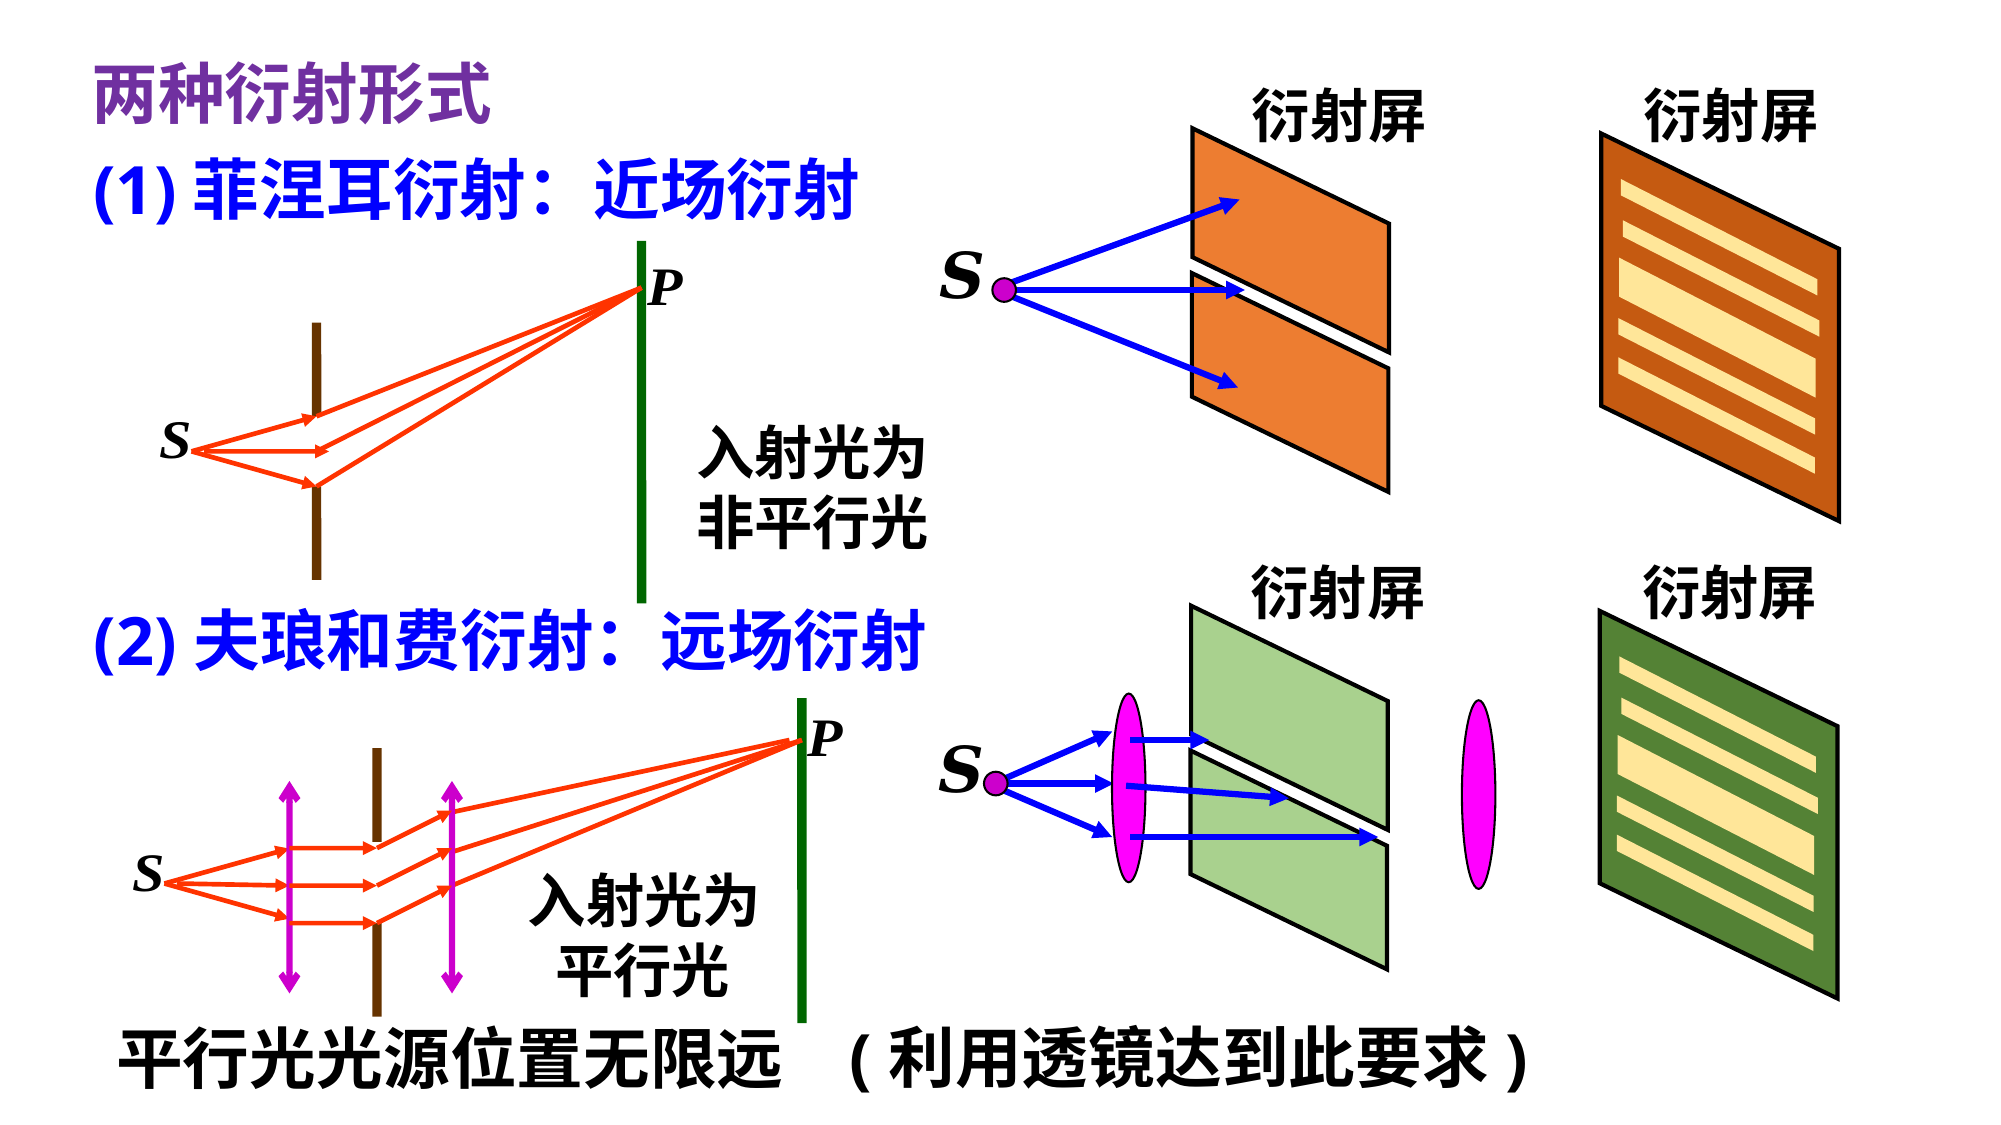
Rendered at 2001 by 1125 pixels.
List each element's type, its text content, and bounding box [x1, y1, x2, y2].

text_box [1189, 839, 1389, 971]
text_box (利用透镜达到此要求) [835, 1008, 1543, 1104]
text_box [1190, 294, 1390, 494]
text_box [1619, 177, 1819, 298]
text_box [1615, 793, 1815, 914]
text_box [1189, 794, 1359, 834]
text_box [991, 277, 1017, 303]
text_box [1621, 218, 1821, 339]
text_box 衍射屏 [1627, 549, 1832, 634]
text_box [1598, 609, 1839, 1001]
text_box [126, 698, 850, 1024]
text_box [1616, 733, 1816, 877]
text_box 入射光为 非平行光 [690, 408, 945, 564]
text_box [1004, 199, 1240, 286]
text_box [1003, 292, 1238, 388]
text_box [994, 786, 1113, 837]
text_box (2)夫琅和费衍射：远场衍射 [78, 591, 943, 687]
text_box [1190, 604, 1389, 832]
text_box [982, 771, 1009, 797]
text_box [1600, 131, 1841, 523]
text_box 衍射屏 [1237, 71, 1442, 157]
text_box [1110, 692, 1147, 884]
text_box 衍射屏 [1235, 549, 1441, 634]
text_box 两种衍射形式 [76, 44, 507, 140]
text_box [1460, 699, 1497, 890]
text_box (1)菲涅耳衍射：近场衍射 [78, 140, 876, 235]
text_box [1617, 316, 1817, 437]
text_box [1191, 126, 1391, 355]
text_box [153, 240, 690, 604]
text_box [1620, 695, 1819, 816]
text_box [1618, 255, 1817, 400]
text_box [1189, 786, 1270, 793]
text_box [1189, 748, 1264, 785]
text_box [1618, 654, 1817, 775]
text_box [993, 731, 1113, 784]
text_box [1615, 832, 1815, 953]
text_box 衍射屏 [1628, 71, 1834, 157]
text_box [1617, 355, 1816, 476]
